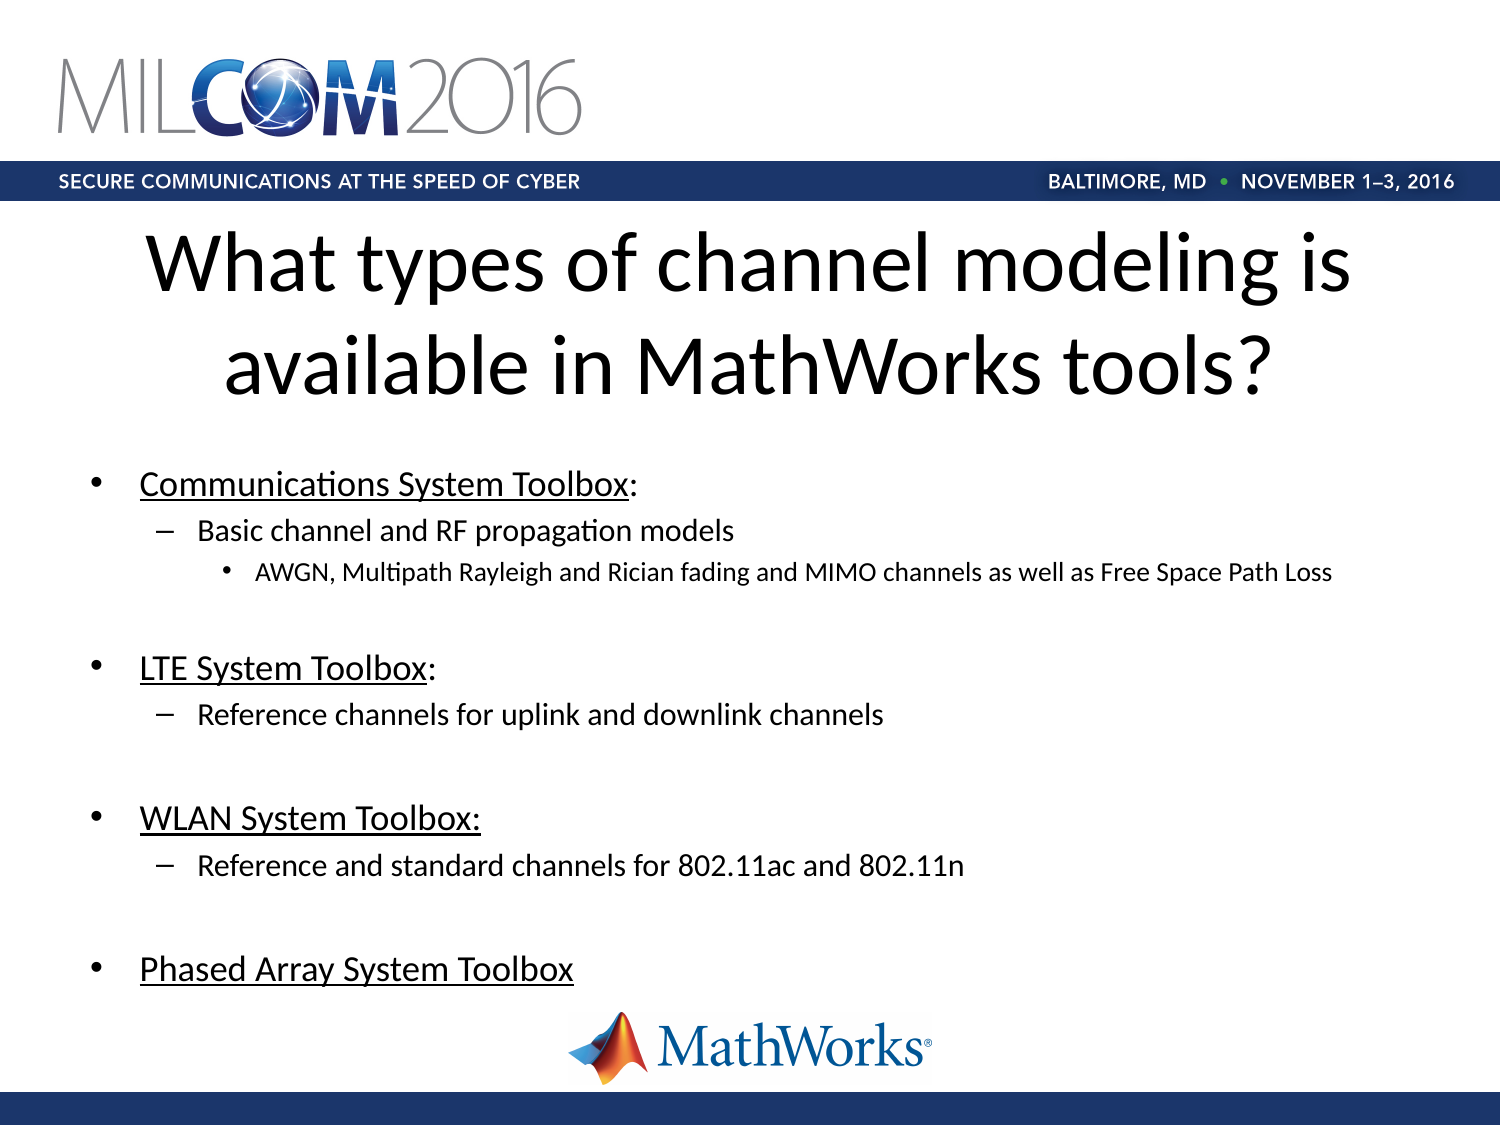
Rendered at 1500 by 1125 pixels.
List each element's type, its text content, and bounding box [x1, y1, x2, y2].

list Communications System Toolbox: Basic channel and RF propagation models AWGN, Multipath Rayleigh and Rician fading and MIMO channels as well as Free Space Path Loss LTE System Toolbox: Reference channels for uplink and downlink channels WLAN System Toolbox: Reference and standard channels for 802.11ac and 802.11n Phased Array System Toolbox [75, 452, 1425, 1005]
picture [0, 1, 1500, 1125]
title What types of channel modeling is available in MathWorks tools? [75, 197, 1425, 421]
